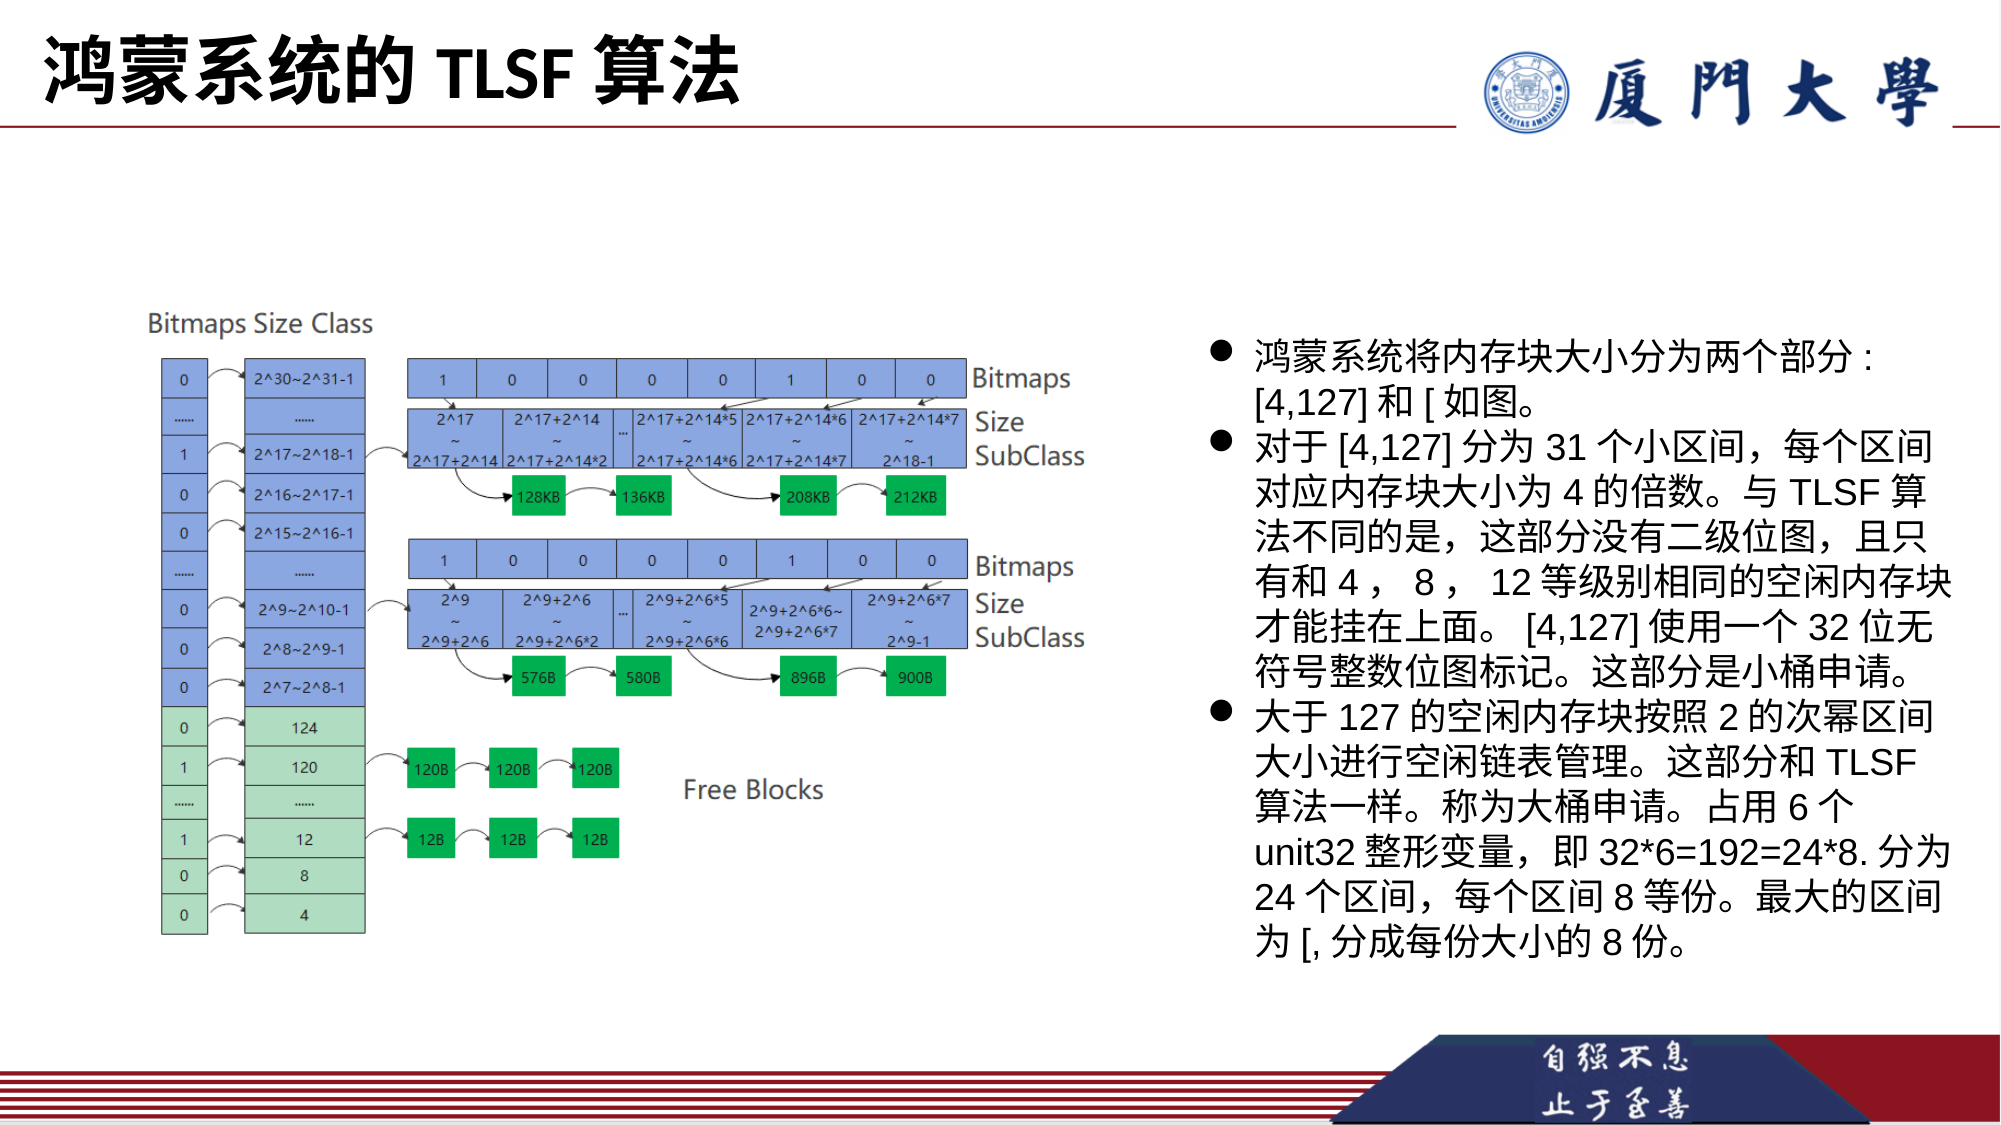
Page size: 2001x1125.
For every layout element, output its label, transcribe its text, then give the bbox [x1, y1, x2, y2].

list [135, 299, 1096, 960]
title 鸿蒙系统的TLSF算法 [17, 25, 769, 112]
picture [0, 0, 2001, 1125]
